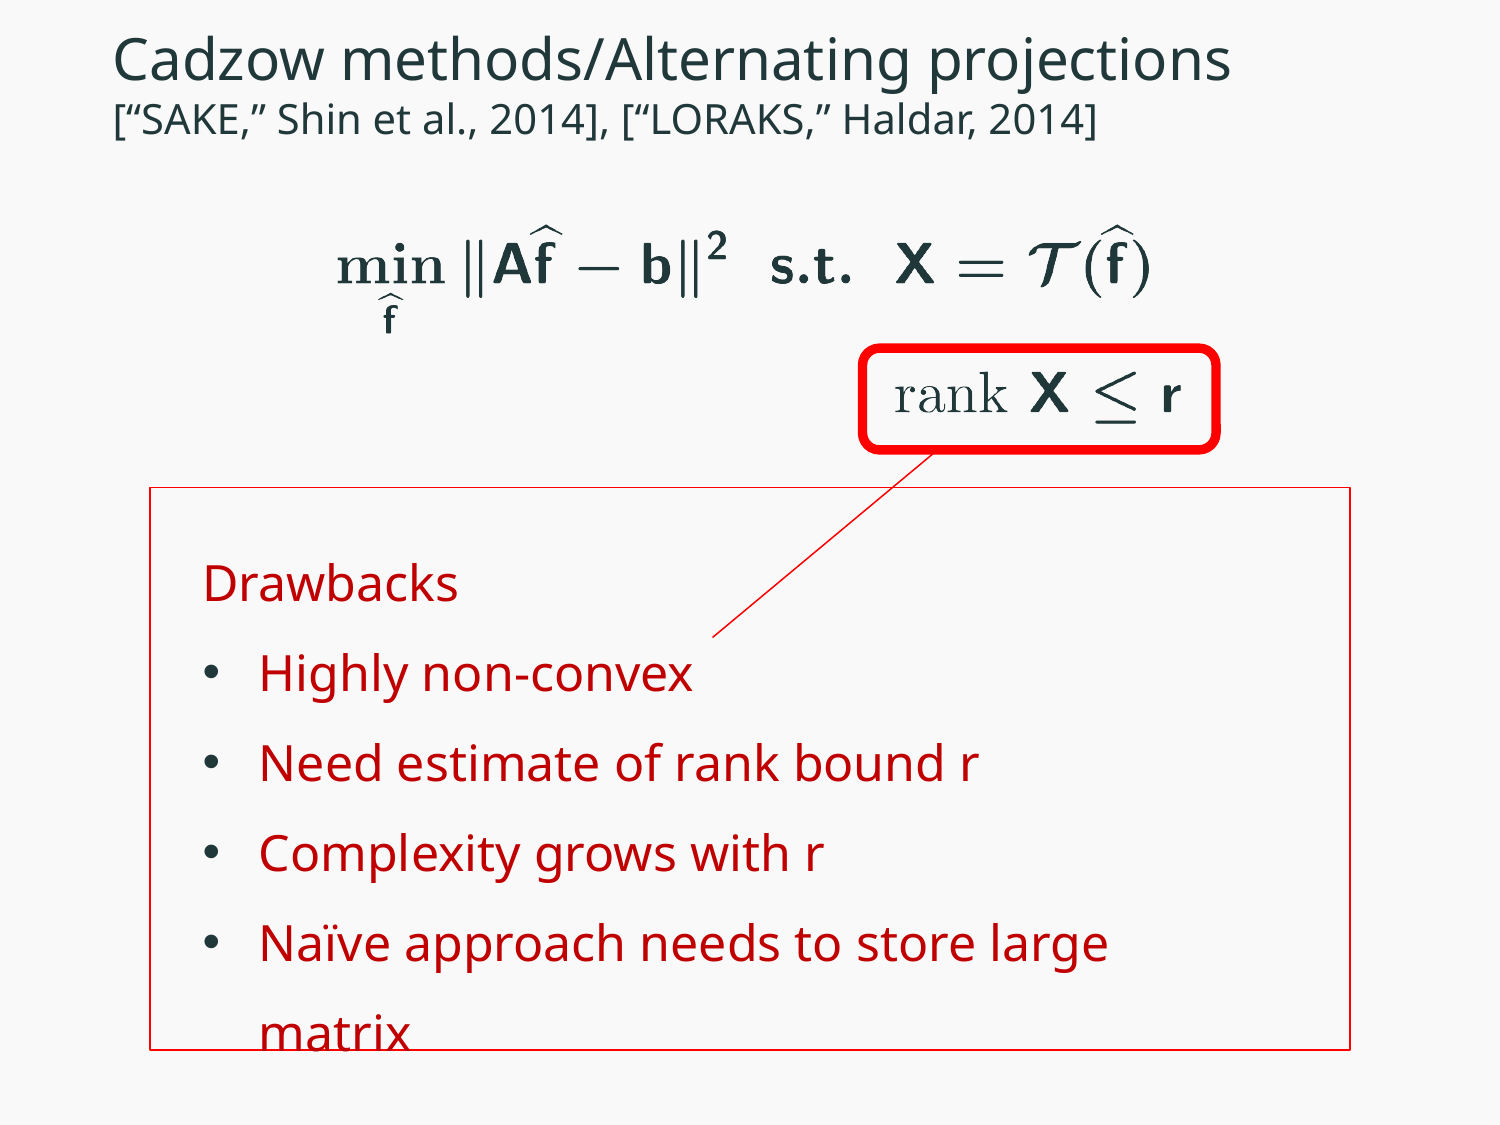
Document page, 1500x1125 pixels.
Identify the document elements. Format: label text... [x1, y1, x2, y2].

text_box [712, 449, 938, 638]
picture [337, 224, 1181, 424]
text_box [861, 347, 1217, 451]
text_box Drawbacks Highly non-convex Need estimate of rank bound r Complexity grows with r Naïve approach needs to store large matrix [187, 506, 1275, 1077]
text_box [149, 487, 712, 1051]
text_box [938, 487, 1351, 1051]
text_box Cadzow methods/Alternating projections [“SAKE,” Shin et al., 2014], [“LORAKS,” Haldar, 2014] [97, 14, 1500, 150]
